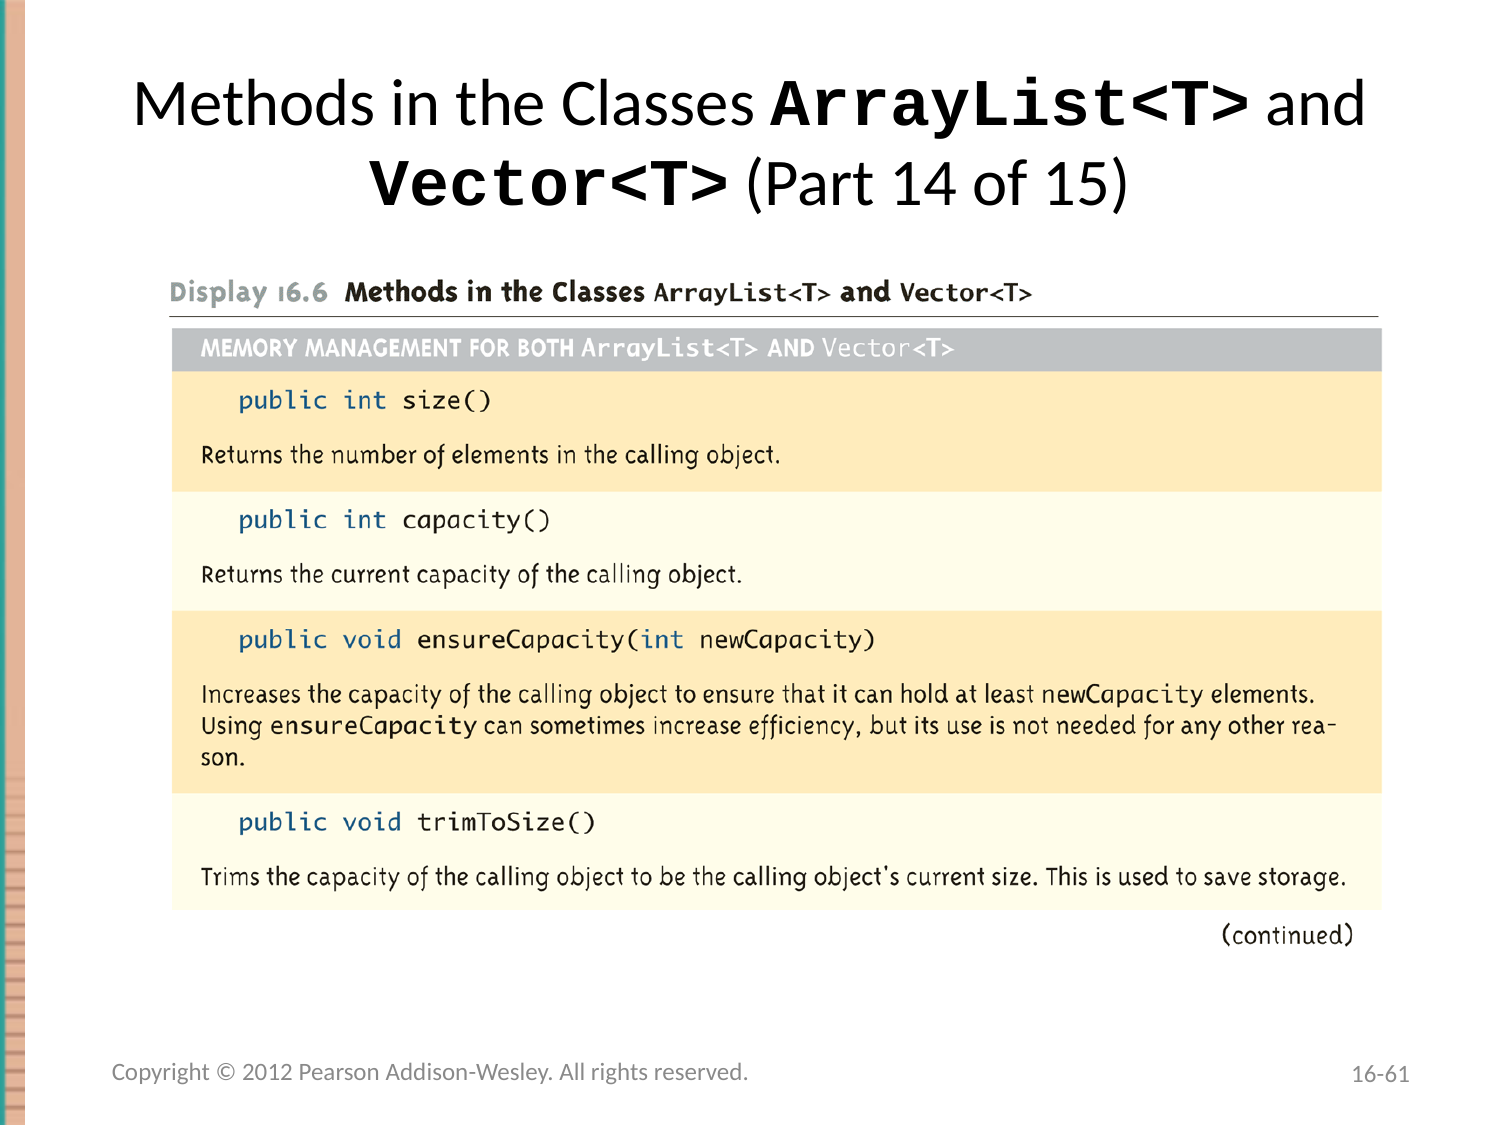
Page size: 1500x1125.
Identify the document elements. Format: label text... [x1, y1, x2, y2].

picture [0, 0, 25, 1125]
picture [137, 262, 1413, 964]
slide_number 16-61 [1074, 1042, 1425, 1103]
title Methods in the Classes ArrayList<T> and Vector<T> (Part 14 of 15) [74, 44, 1426, 233]
footer Copyright © 2012 Pearson Addison-Wesley. All rights reserved. [75, 1040, 788, 1100]
